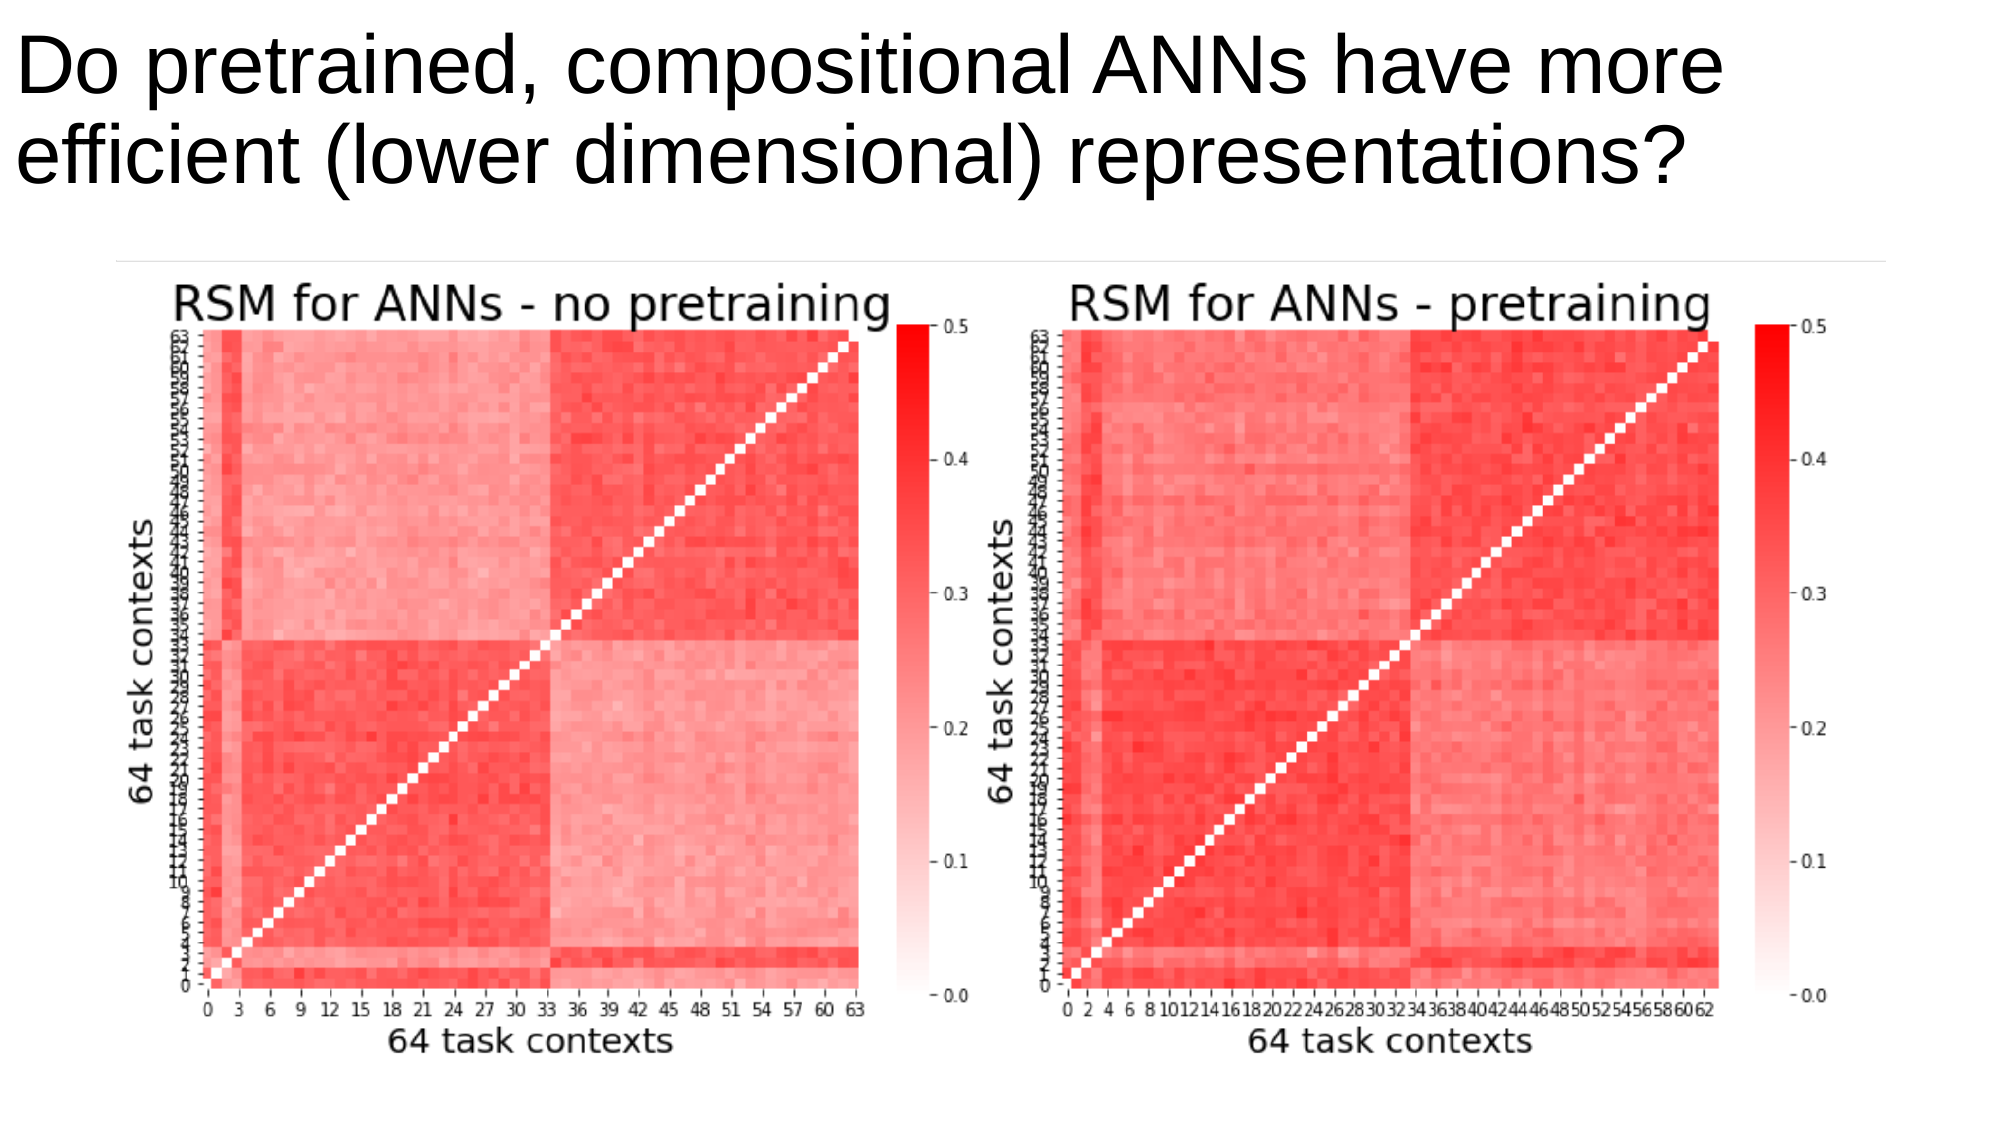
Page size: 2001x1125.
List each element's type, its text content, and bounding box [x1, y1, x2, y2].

picture [114, 260, 1886, 1072]
title Do pretrained, compositional ANNs have more efficient (lower dimensional) representations? [0, 3, 2000, 221]
